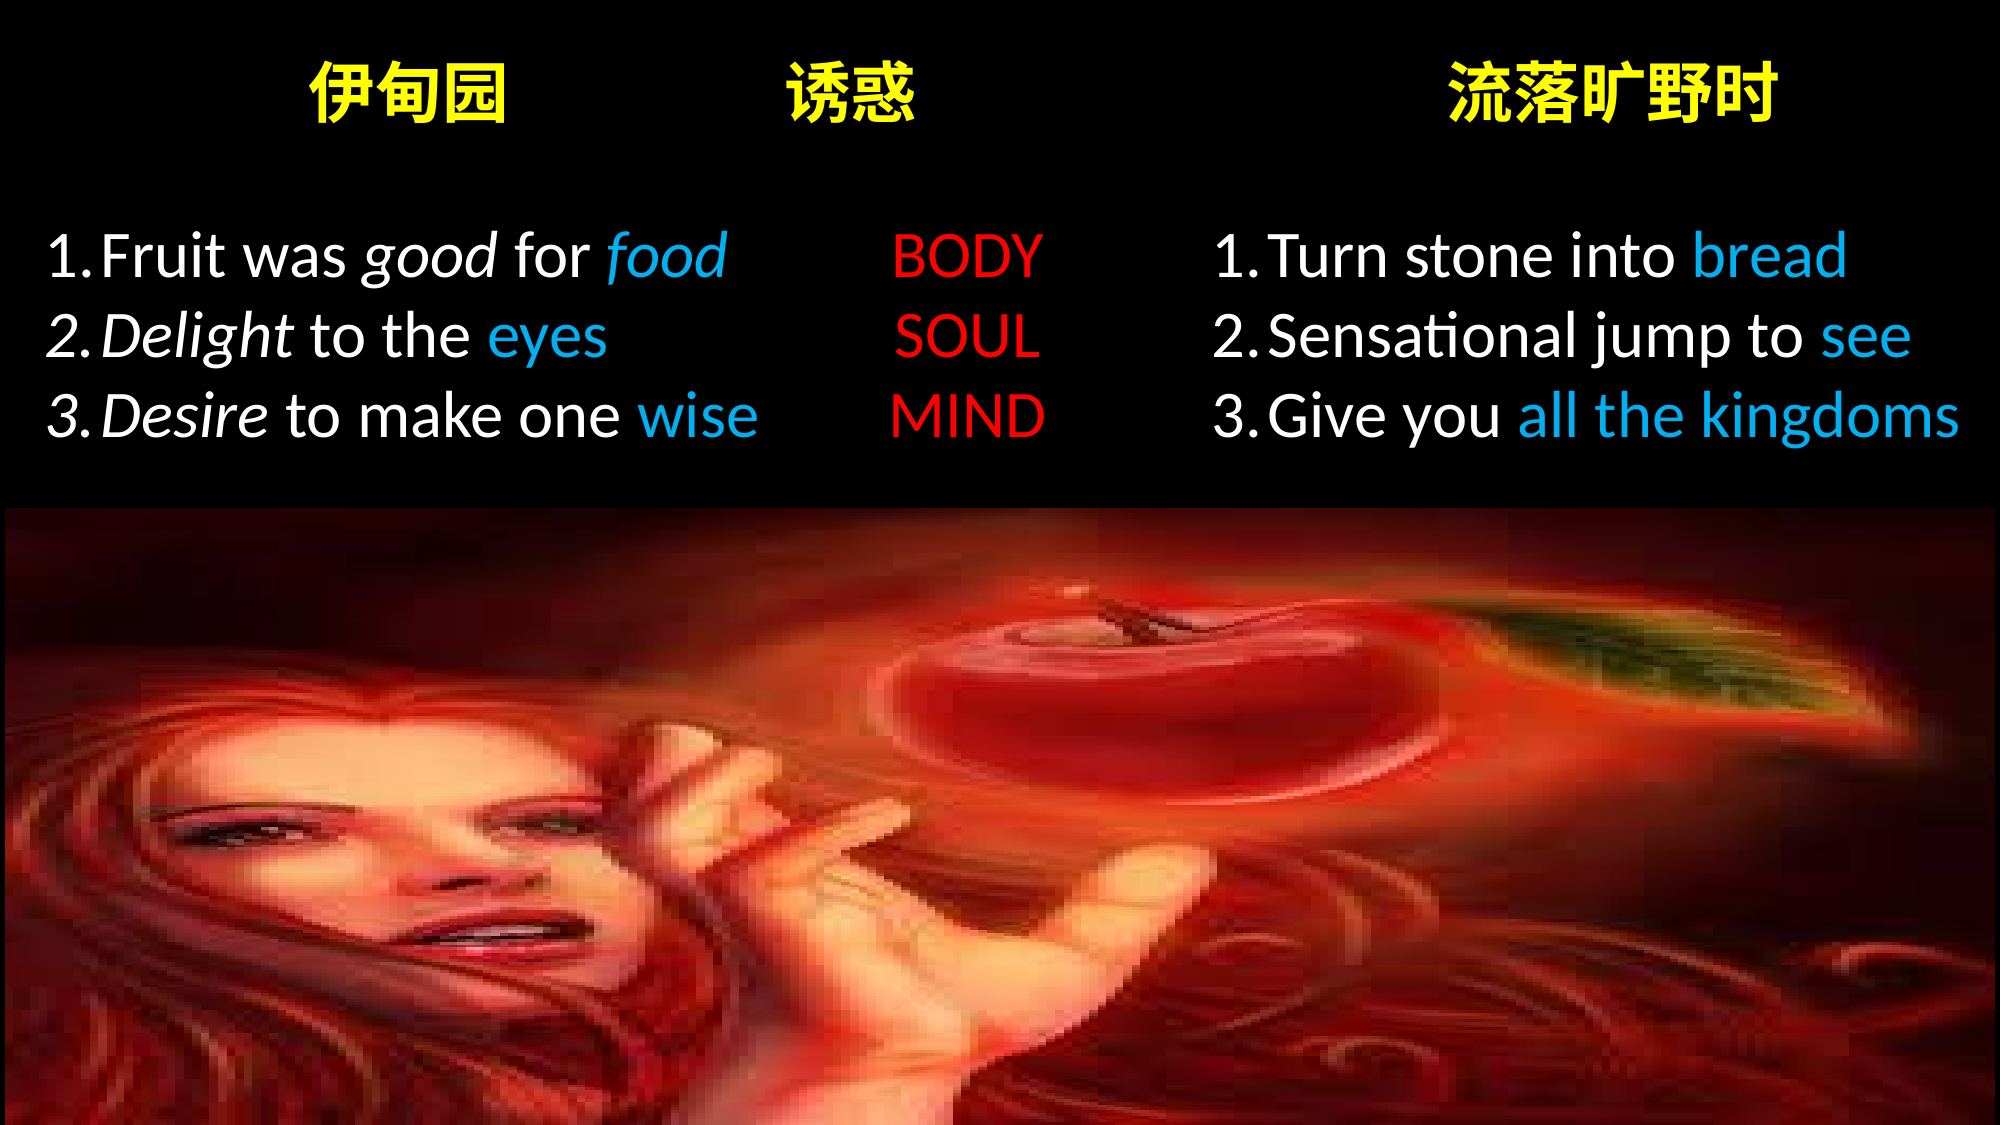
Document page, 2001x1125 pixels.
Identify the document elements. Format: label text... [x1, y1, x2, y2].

text_box 伊甸园 Fruit was good for food Delight to the eyes Desire to make one wise [29, 43, 769, 458]
text_box 诱惑 BODY SOUL MIND [769, 43, 1166, 508]
text_box 流落旷野时 Turn stone into bread Sensational jump to see Give you all the kingdoms [1196, 43, 2000, 458]
picture [5, 508, 1995, 1125]
